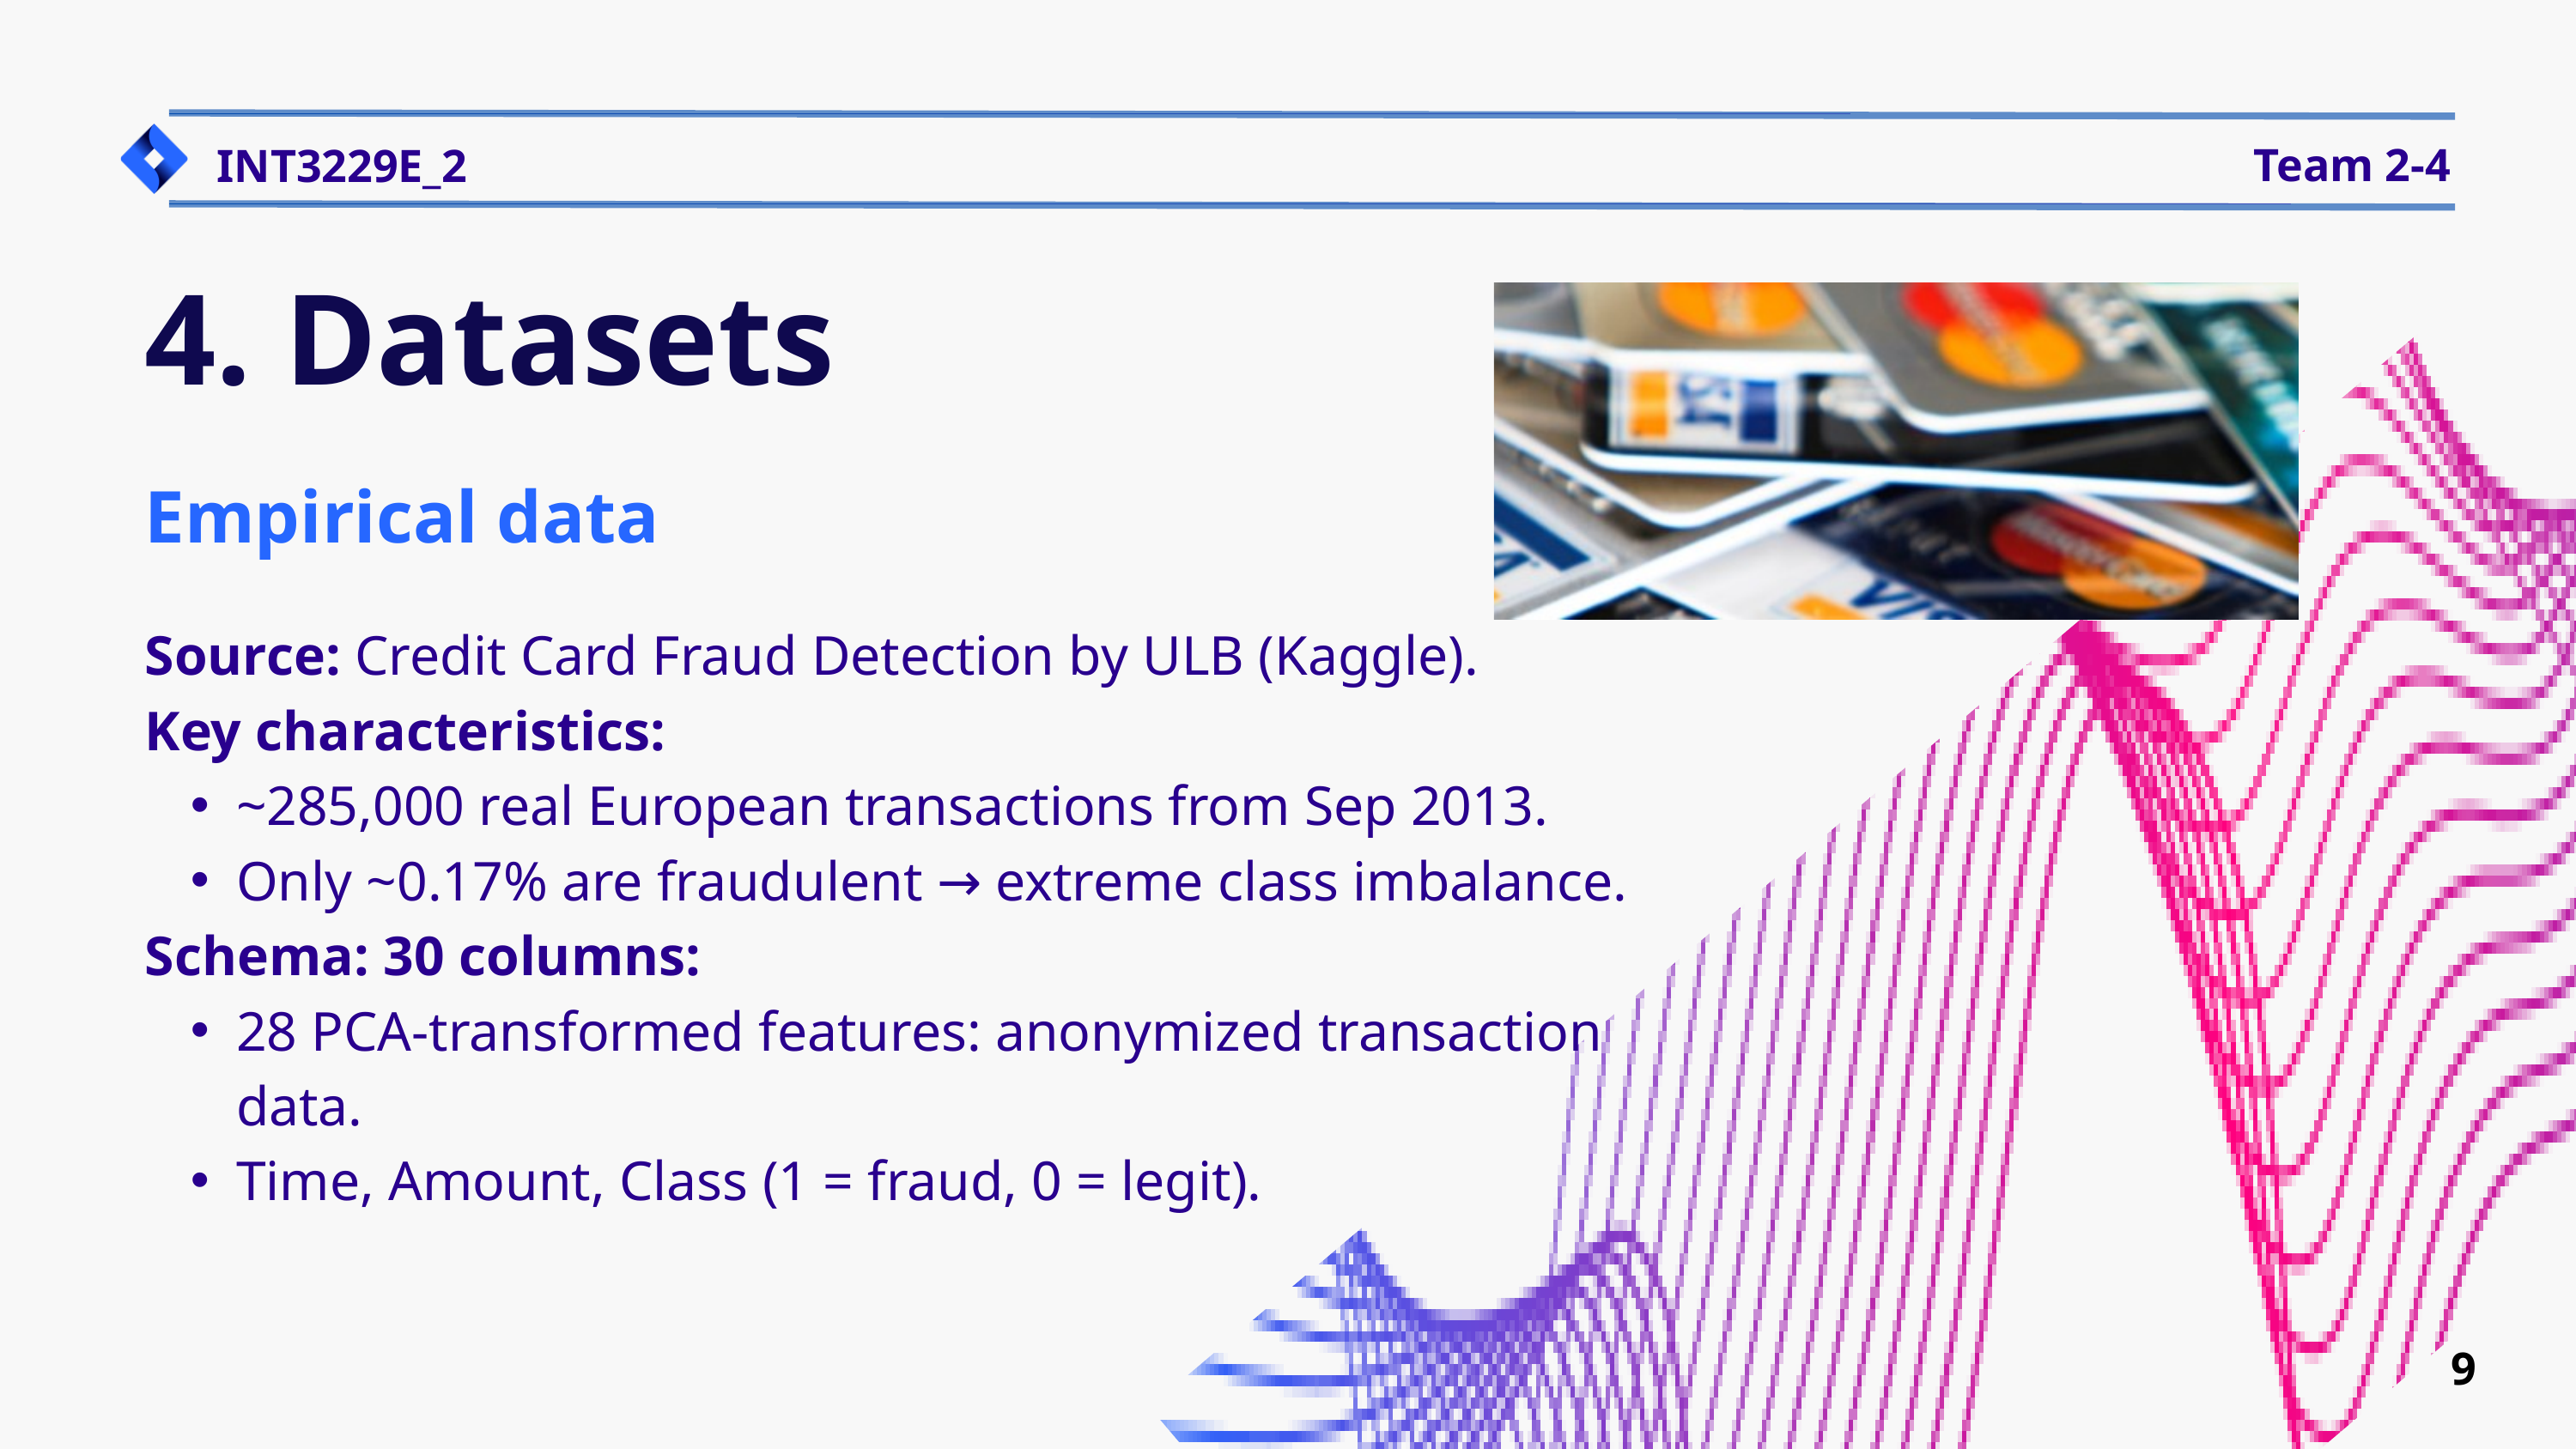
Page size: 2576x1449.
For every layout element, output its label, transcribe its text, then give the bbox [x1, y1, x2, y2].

text_box [1149, 199, 2576, 1449]
text_box [1493, 282, 2299, 620]
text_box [120, 110, 2456, 210]
text_box 4. Datasets [144, 259, 1693, 410]
text_box Empirical data [144, 471, 1493, 558]
text_box 9 [2451, 1331, 2476, 1395]
text_box Source: Credit Card Fraud Detection by ULB (Kaggle). Key characteristics: ~285,000 real European transactions from Sep 2013. Only ~0.17% are fraudulent → extreme class imbalance. Schema: 30 columns: 28 PCA-transformed features: anonymized transaction data. Time, Amount, Class (1 = fraud, 0 = legit). [144, 610, 1739, 1287]
